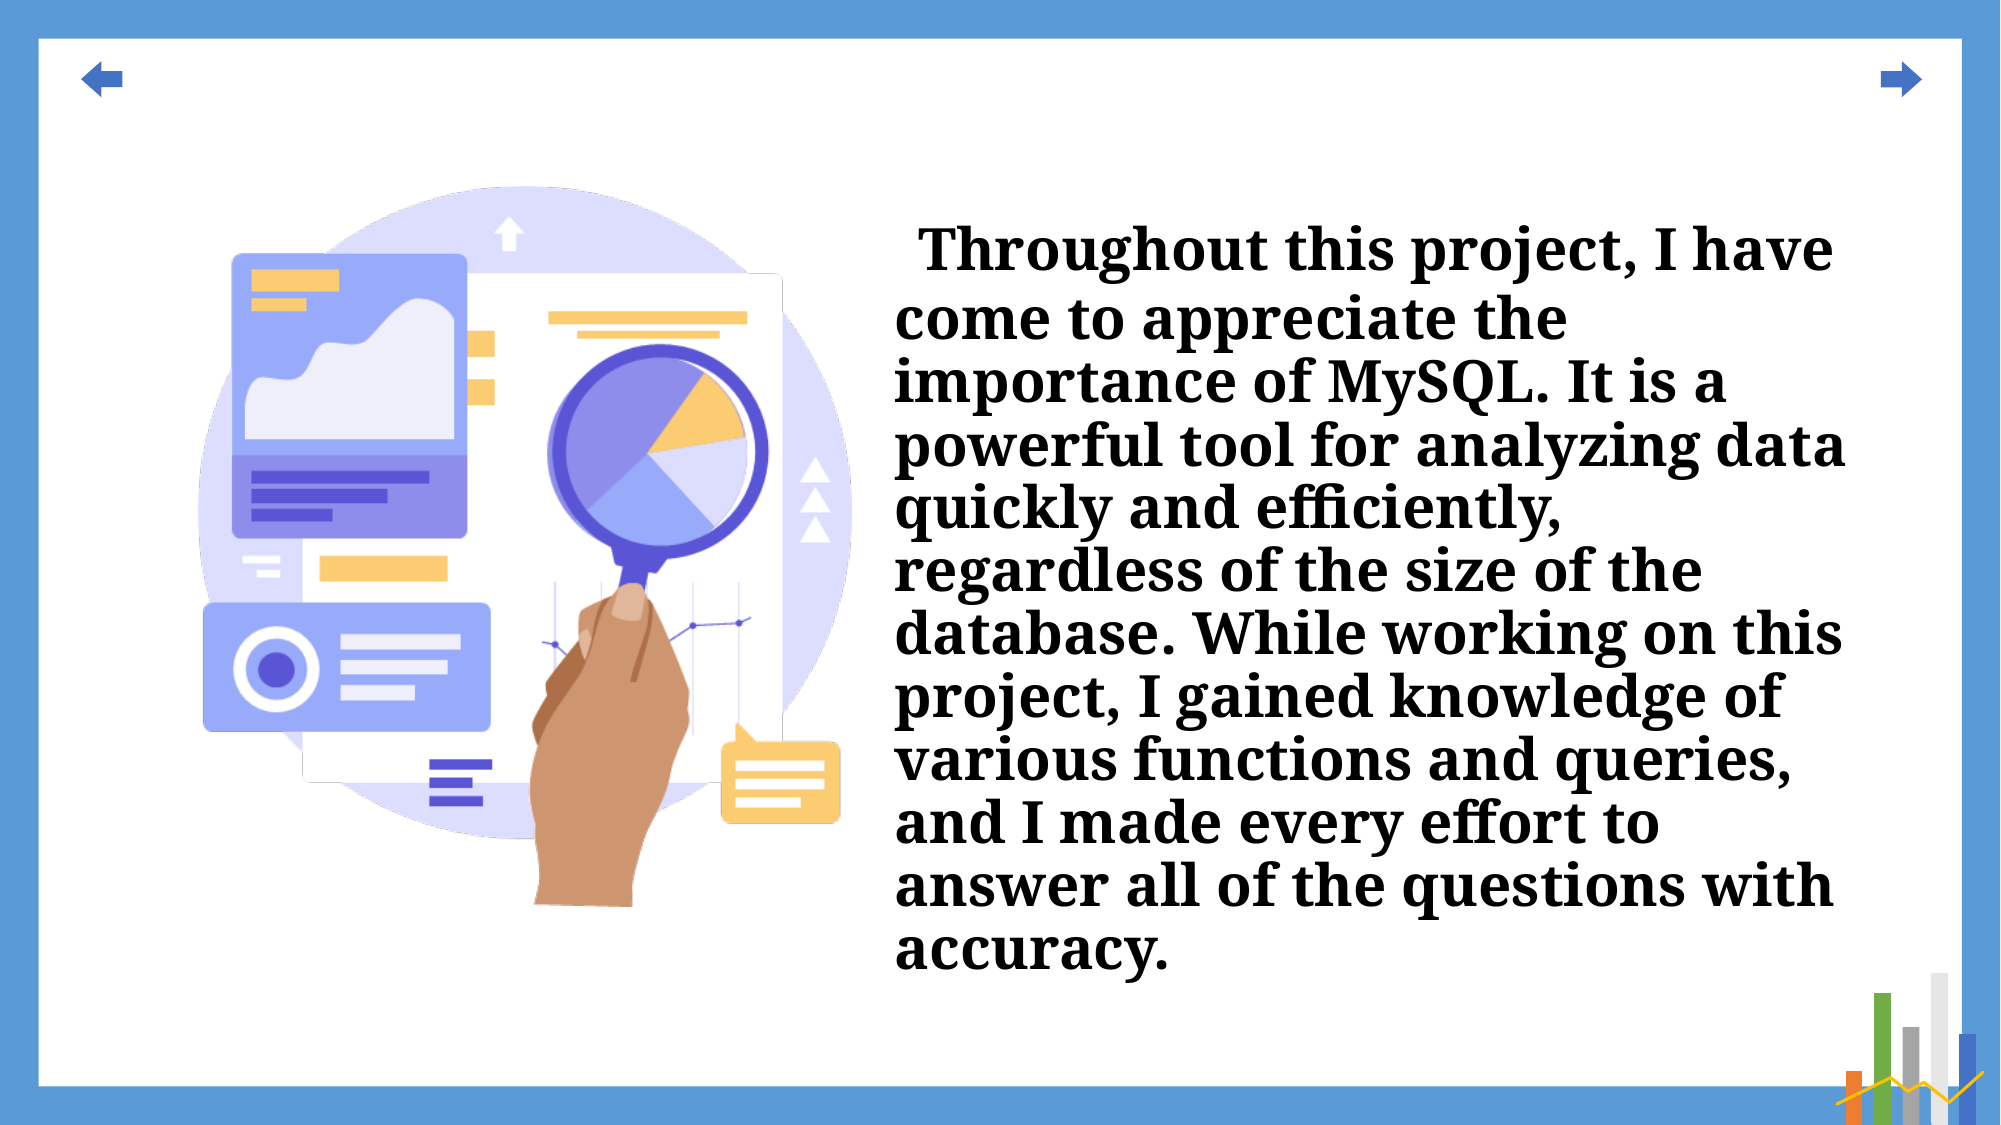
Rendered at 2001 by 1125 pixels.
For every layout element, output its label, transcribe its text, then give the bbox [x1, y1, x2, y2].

text_box [1880, 61, 1923, 98]
picture [198, 186, 852, 907]
text_box [81, 61, 123, 98]
title Throughout this project, I have come to appreciate the importance of MySQL. It is a powerful tool for analyzing data quickly and efficiently, regardless of the size of the database. While working on this project, I gained knowledge of various functions and queries, and I made every effort to answer all of the questions with accuracy. [874, 170, 1902, 1064]
